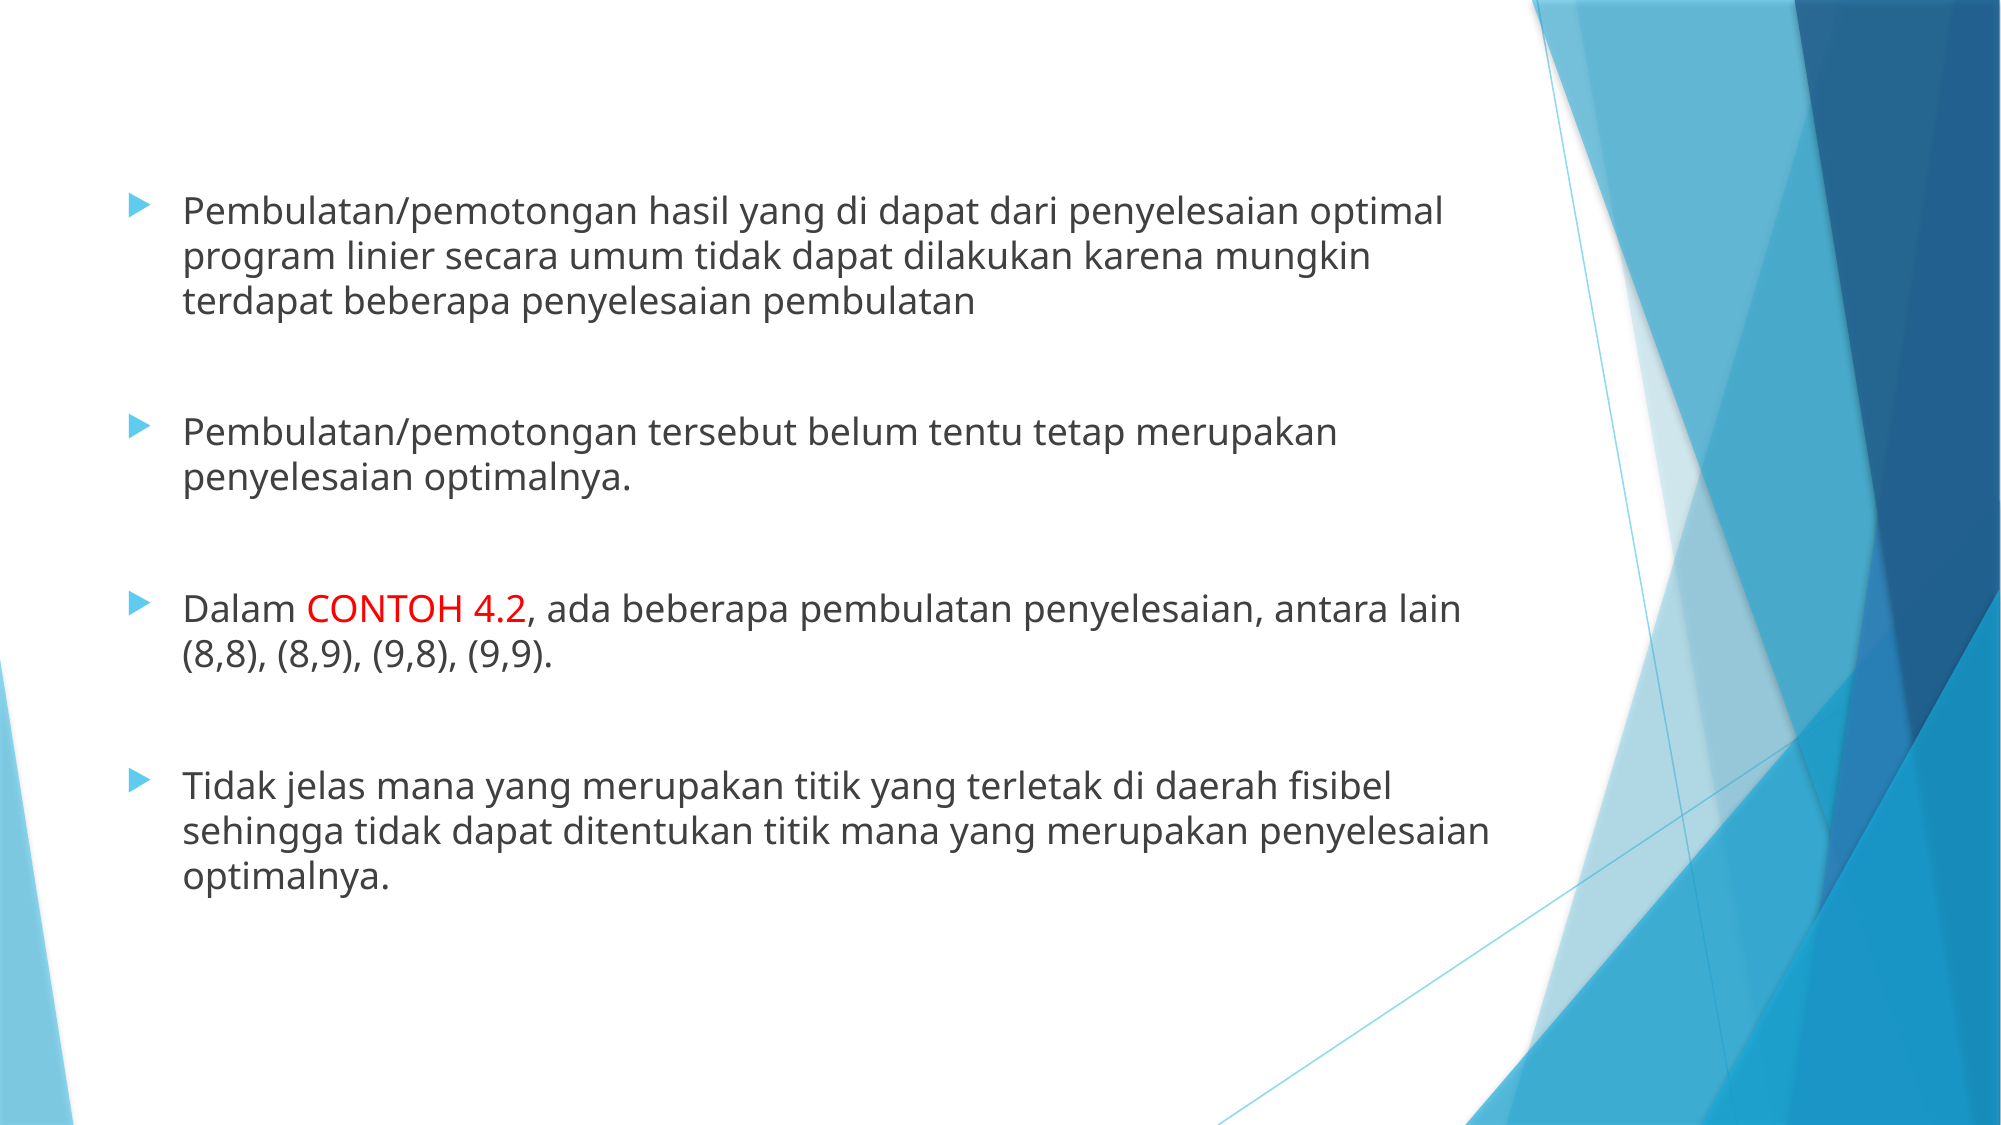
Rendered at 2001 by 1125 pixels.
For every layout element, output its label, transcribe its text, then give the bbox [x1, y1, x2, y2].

list Pembulatan/pemotongan hasil yang di dapat dari penyelesaian optimal program linier secara umum tidak dapat dilakukan karena mungkin terdapat beberapa penyelesaian pembulatan Pembulatan/pemotongan tersebut belum tentu tetap merupakan penyelesaian optimalnya. Dalam CONTOH 4.2, ada beberapa pembulatan penyelesaian, antara lain (8,8), (8,9), (9,8), (9,9). Tidak jelas mana yang merupakan titik yang terletak di daerah fisibel sehingga tidak dapat ditentukan titik mana yang merupakan penyelesaian optimalnya. [111, 179, 1522, 1052]
